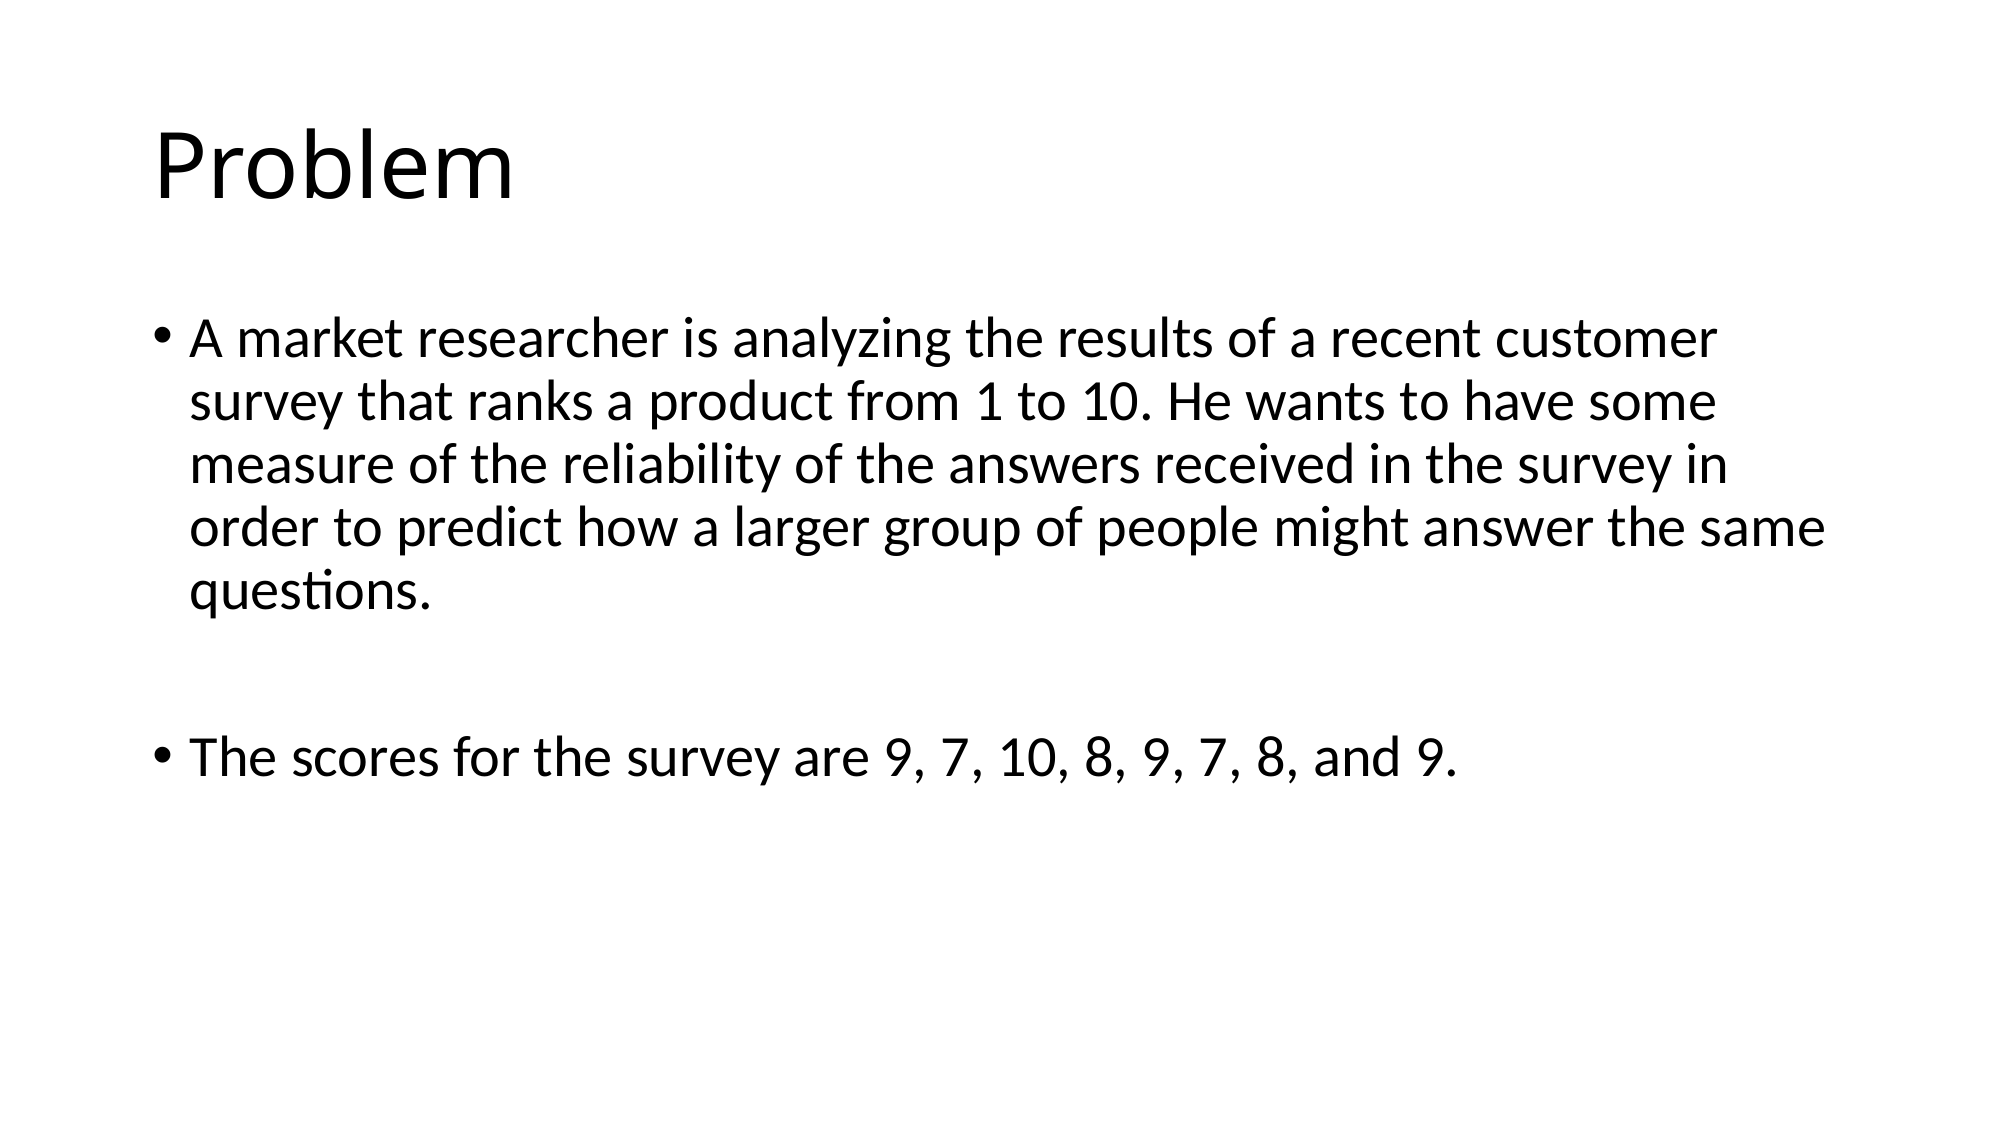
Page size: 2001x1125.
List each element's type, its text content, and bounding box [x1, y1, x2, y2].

list A market researcher is analyzing the results of a recent customer survey that ranks a product from 1 to 10. He wants to have some measure of the reliability of the answers received in the survey in order to predict how a larger group of people might answer the same questions. The scores for the survey are 9, 7, 10, 8, 9, 7, 8, and 9. [137, 299, 1863, 1014]
title Problem [137, 59, 1863, 278]
